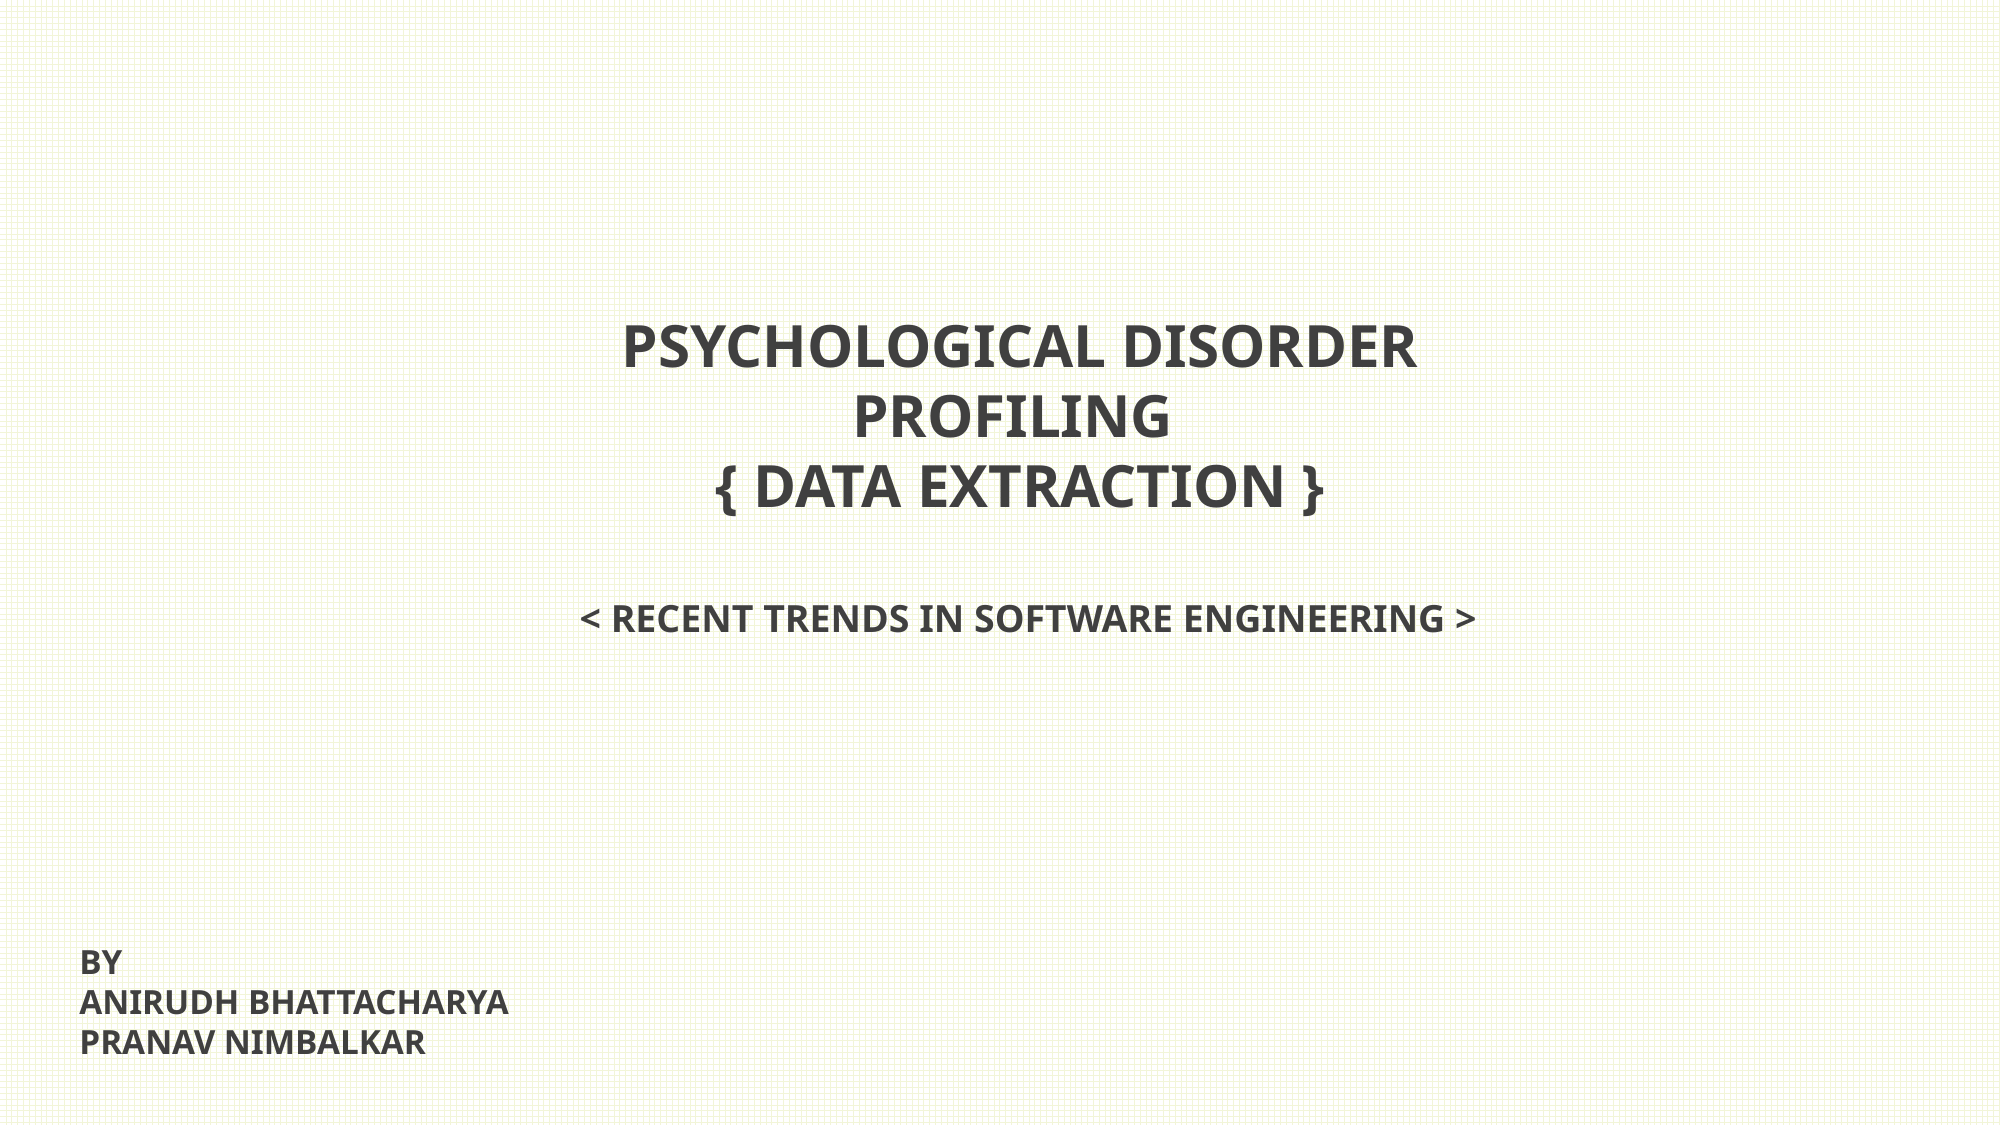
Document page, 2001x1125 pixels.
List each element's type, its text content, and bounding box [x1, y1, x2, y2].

text_box < RECENT TRENDS IN SOFTWARE ENGINEERING > [488, 572, 1569, 648]
text_box BY ANIRUDH BHATTACHARYA PRANAV NIMBALKAR [64, 933, 580, 1069]
title PSYCHOLOGICAL DISORDER PROFILING { DATA EXTRACTION } [447, 363, 1593, 527]
